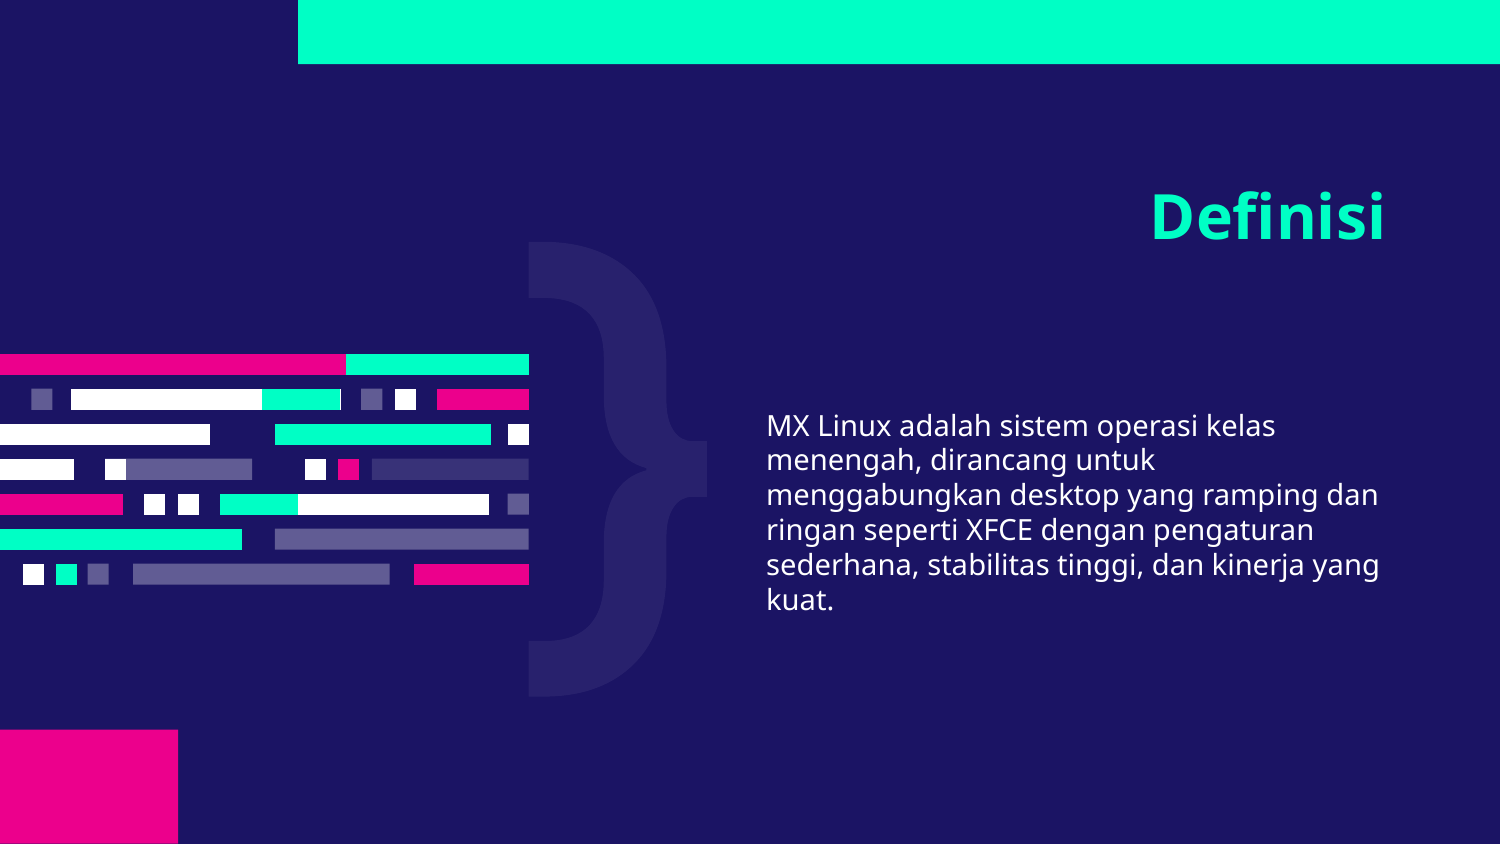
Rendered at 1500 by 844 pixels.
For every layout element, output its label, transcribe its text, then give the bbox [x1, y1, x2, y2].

title Definisi [751, 161, 1402, 326]
list MX Linux adalah sistem operasi kelas menengah, dirancang untuk menggabungkan desktop yang ramping dan ringan seperti XFCE dengan pengaturan sederhana, stabilitas tinggi, dan kinerja yang kuat. [751, 391, 1397, 622]
